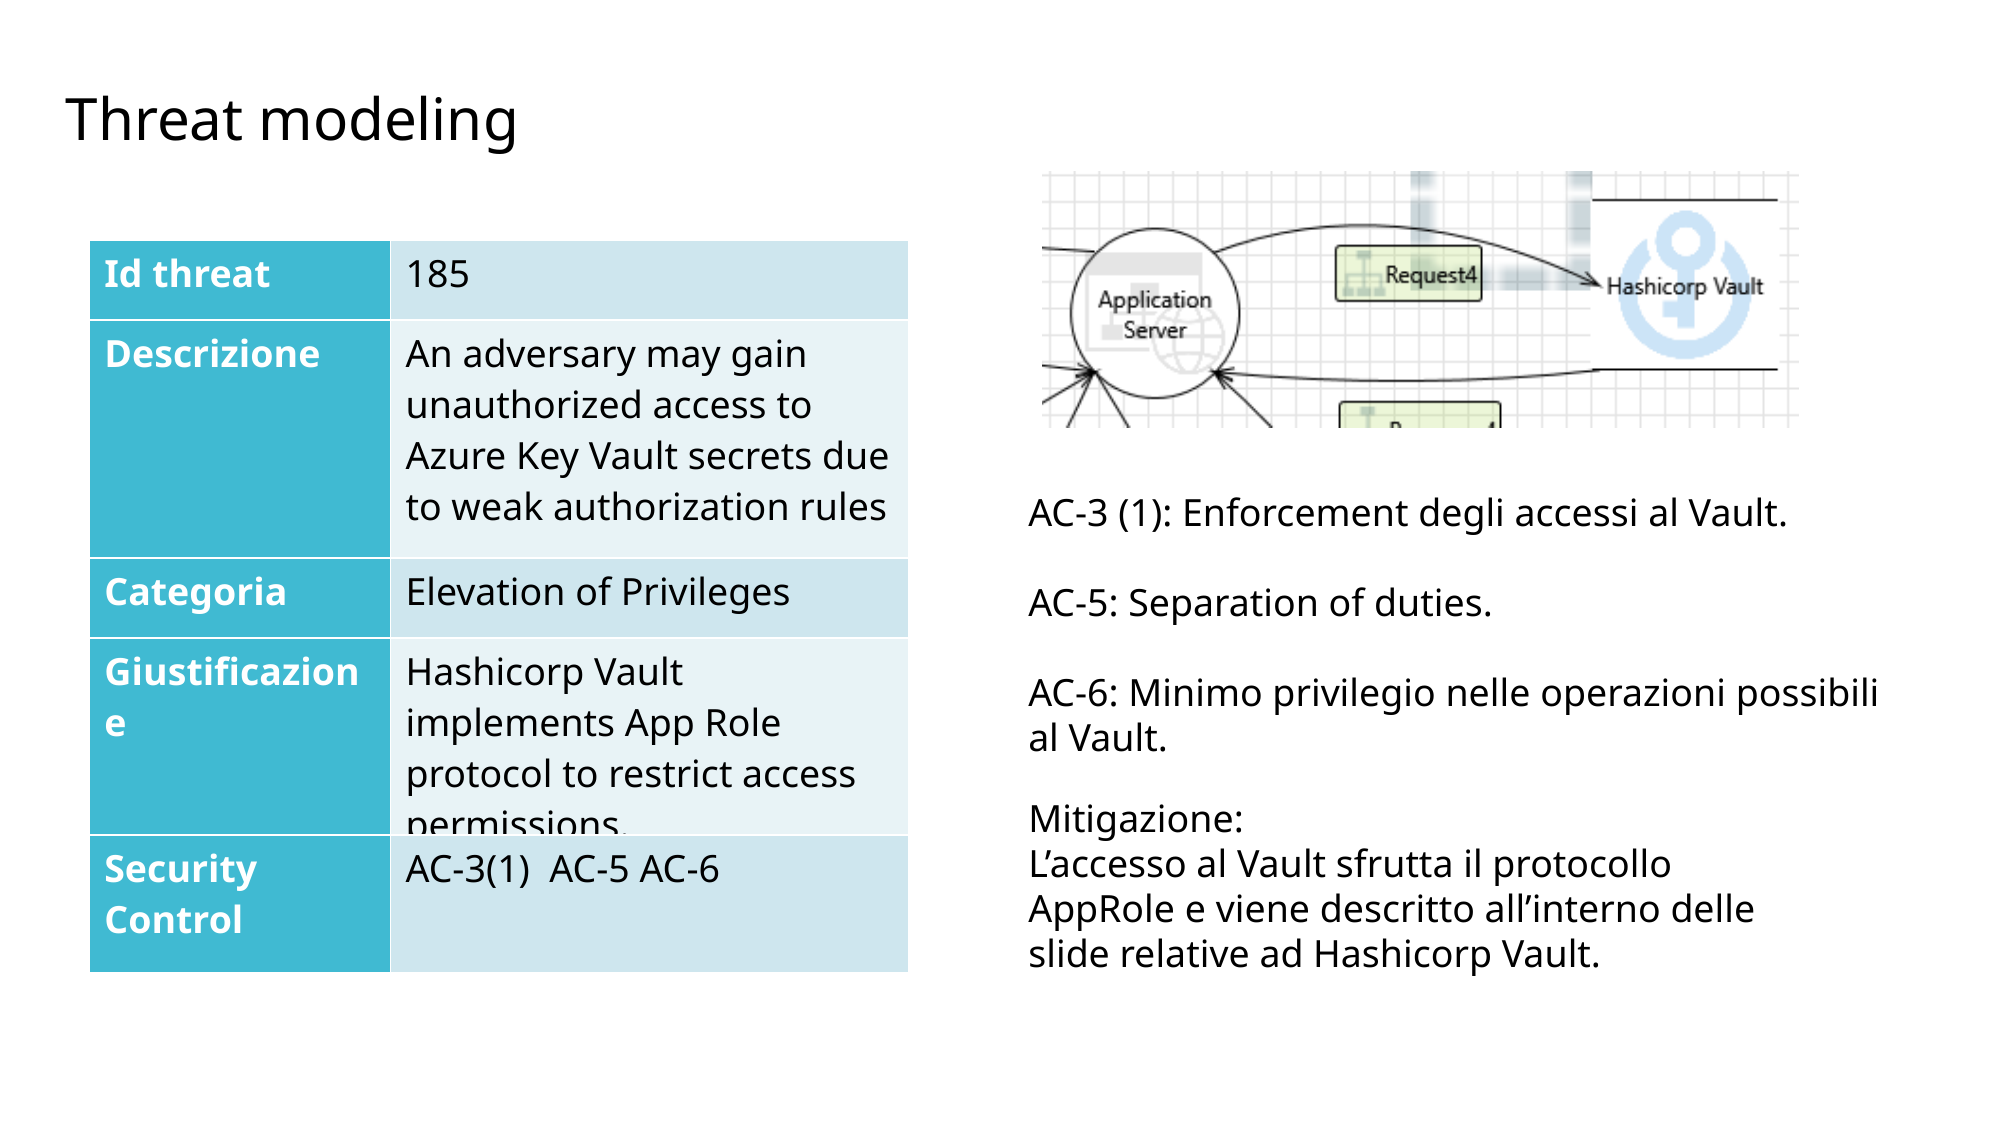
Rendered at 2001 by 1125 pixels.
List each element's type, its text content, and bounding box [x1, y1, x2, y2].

table_cell Categoria [90, 559, 390, 637]
text_box Threat modeling [50, 74, 534, 160]
picture [1041, 171, 1800, 428]
table_cell Security Control [90, 836, 390, 972]
table_cell Descrizione [90, 321, 390, 557]
table_cell Giustificazione [90, 639, 390, 834]
table_header 185 [391, 241, 908, 319]
table_cell An adversary may gain unauthorized access to Azure Key Vault secrets due to weak authorization rules [391, 321, 908, 557]
table_cell Hashicorp Vault implements App Role protocol to restrict access permissions. [391, 639, 908, 834]
table_cell AC-3(1) AC-5 AC-6 [391, 836, 908, 972]
text_box AC-3 (1): Enforcement degli accessi al Vault. AC-5: Separation of duties. AC-6: Minimo privilegio nelle operazioni possibili al Vault. [1013, 481, 1935, 767]
text_box Mitigazione: L’accesso al Vault sfrutta il protocollo AppRole e viene descritto all’interno delle slide relative ad Hashicorp Vault. [1013, 787, 1838, 983]
table_header Id threat [90, 241, 390, 319]
table_cell Elevation of Privileges [391, 559, 908, 637]
